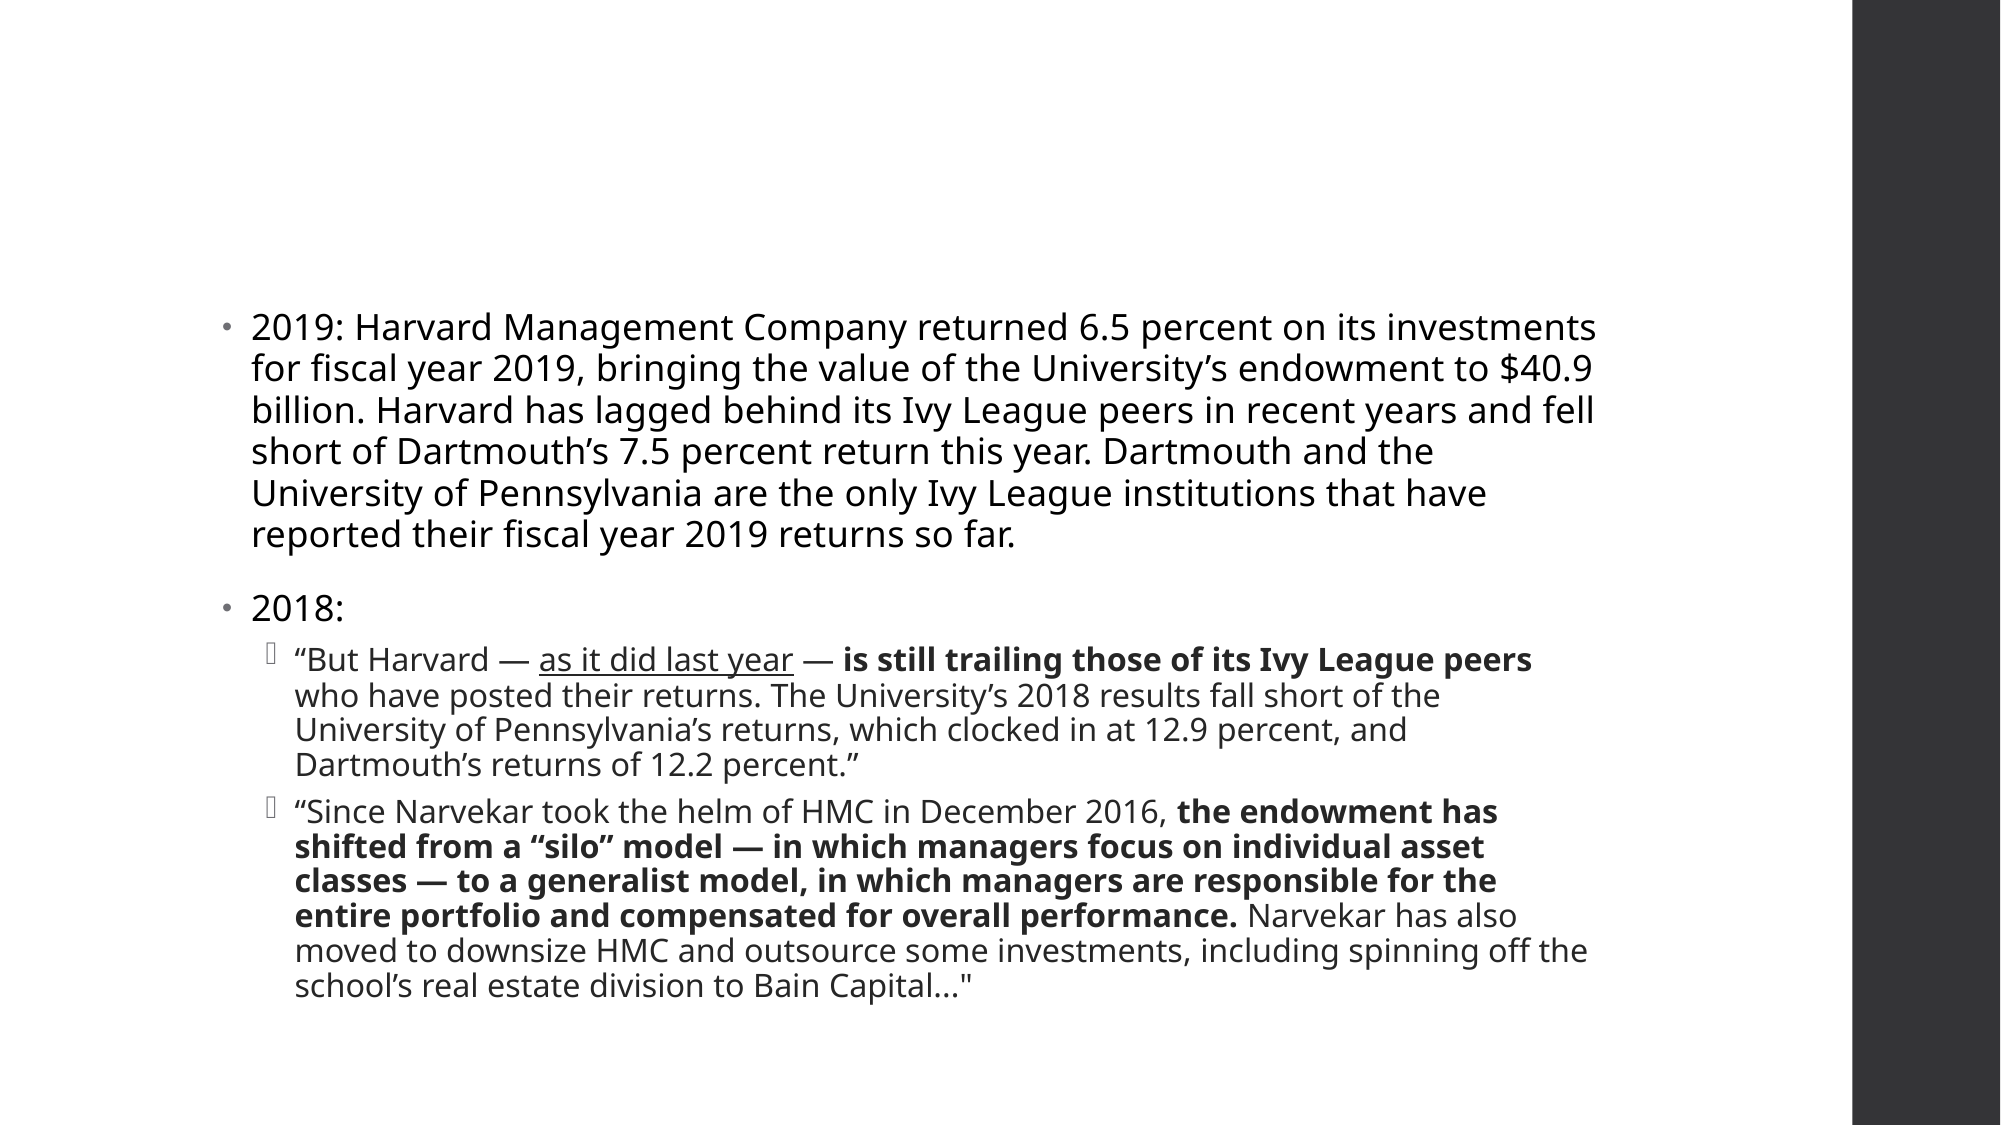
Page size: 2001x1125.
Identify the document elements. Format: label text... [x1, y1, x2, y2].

list 2019: Harvard Management Company returned 6.5 percent on its investments for fiscal year 2019, bringing the value of the University’s endowment to $40.9 billion. Harvard has lagged behind its Ivy League peers in recent years and fell short of Dartmouth’s 7.5 percent return this year. Dartmouth and the University of Pennsylvania are the only Ivy League institutions that have reported their fiscal year 2019 returns so far. 2018: “But Harvard — as it did last year — is still trailing those of its Ivy League peers who have posted their returns. The University’s 2018 results fall short of the University of Pennsylvania’s returns, which clocked in at 12.9 percent, and Dartmouth’s returns of 12.2 percent.” “Since Narvekar took the helm of HMC in December 2016, the endowment has shifted from a “silo” model — in which managers focus on individual asset classes — to a generalist model, in which managers are responsible for the entire portfolio and compensated for overall performance. Narvekar has also moved to downsize HMC and outsource some investments, including spinning off the school’s real estate division to Bain Capital..." [206, 299, 1617, 1014]
